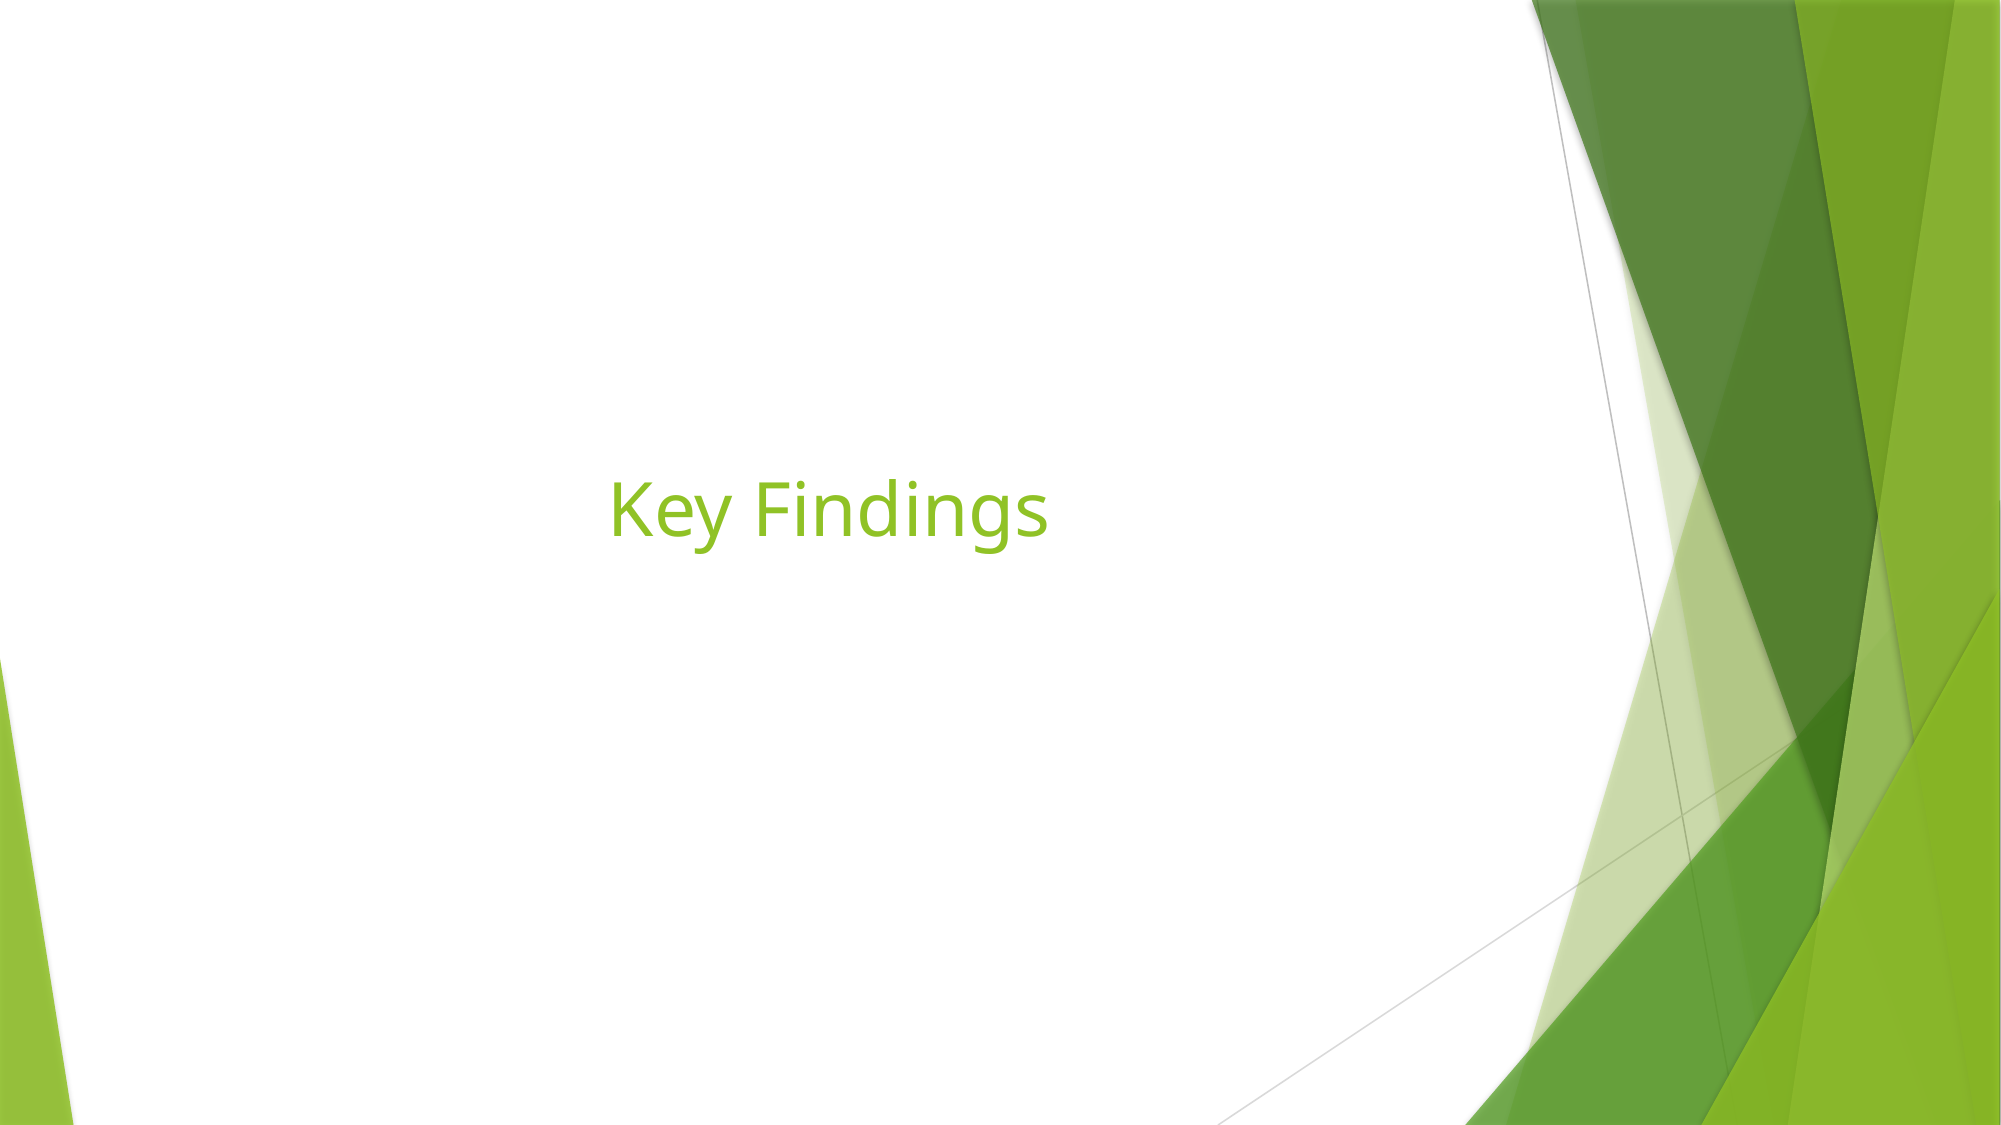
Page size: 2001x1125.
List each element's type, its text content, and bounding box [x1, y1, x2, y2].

title Key Findings [124, 454, 1535, 671]
